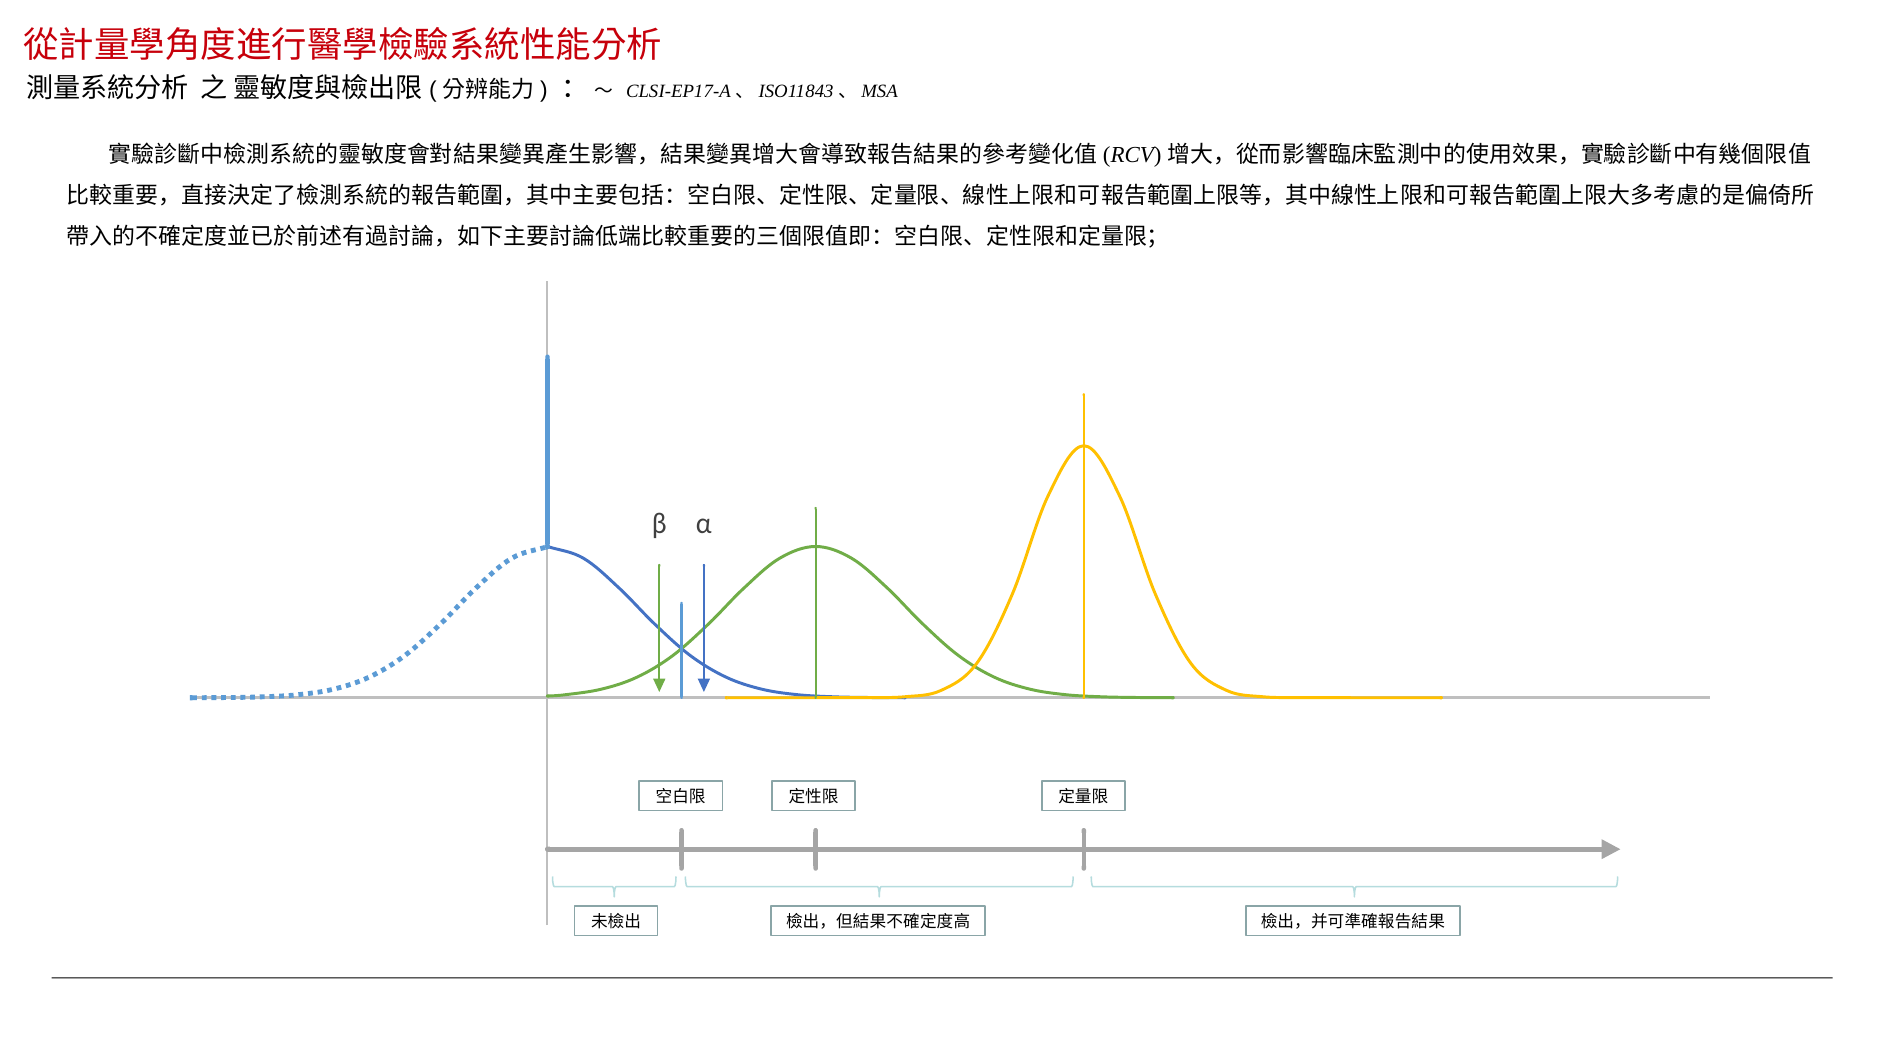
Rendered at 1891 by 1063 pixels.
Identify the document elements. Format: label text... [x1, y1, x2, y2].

text_box 測量系統分析 之 靈敏度與檢出限(分辨能力) ： ～ CLSI-EP17-A、ISO11843、MSA [11, 62, 1327, 110]
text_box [51, 116, 1834, 962]
title 從計量學角度進行醫學檢驗系統性能分析 [8, 7, 1407, 79]
